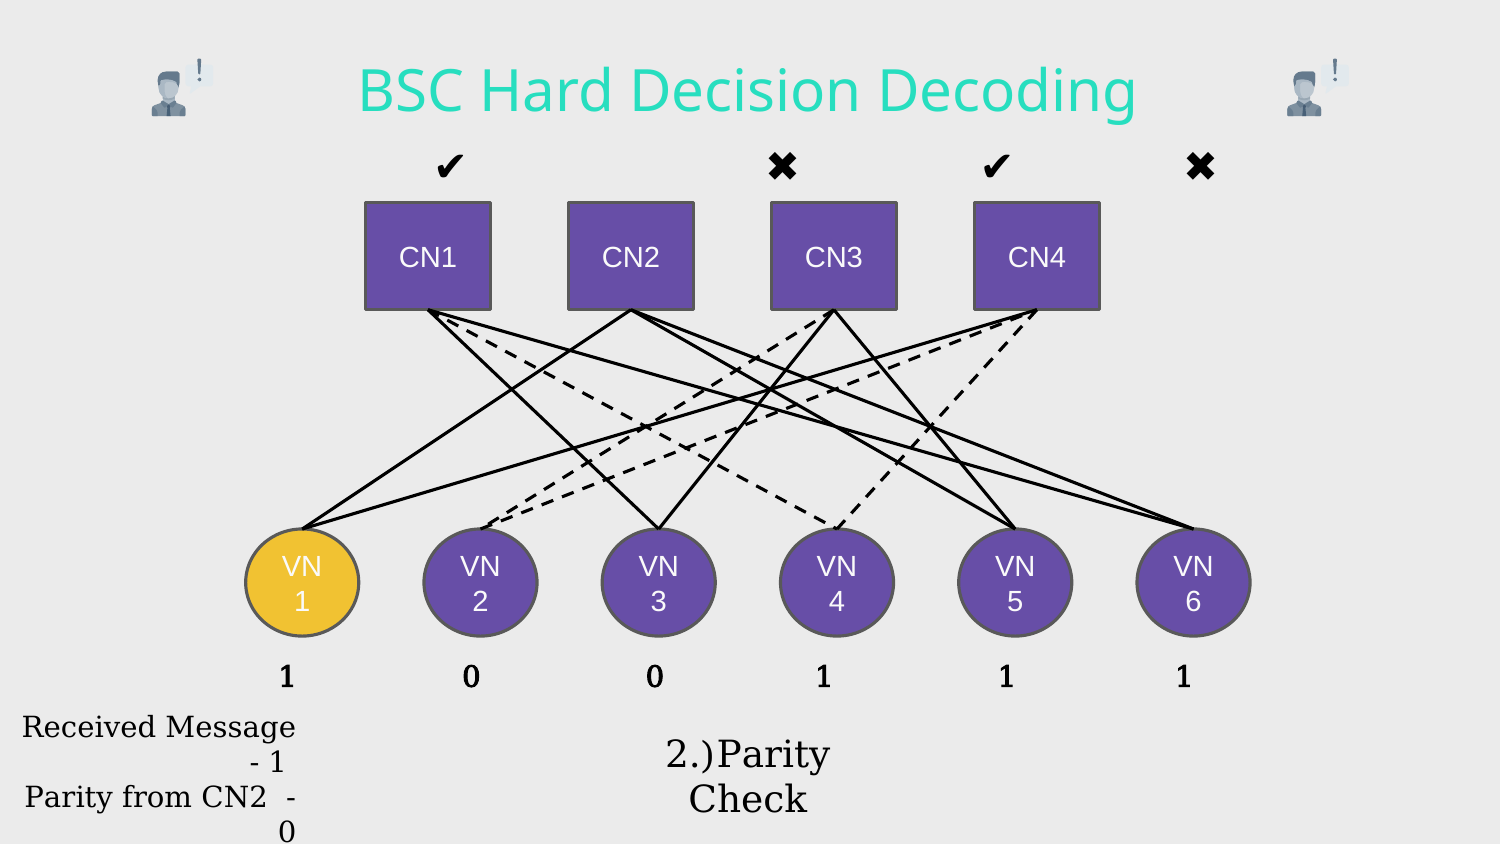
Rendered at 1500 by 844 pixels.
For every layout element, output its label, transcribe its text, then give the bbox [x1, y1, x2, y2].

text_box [480, 309, 835, 530]
text_box VN5 [958, 538, 1072, 637]
title BSC Hard Decision Decoding [113, 37, 1382, 125]
text_box VN1 [245, 529, 359, 637]
text_box VN2 [423, 539, 538, 637]
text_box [1041, 309, 1194, 530]
text_box 1 [983, 650, 1025, 700]
text_box ✔ ✖ ✔ ✖ [0, 125, 1500, 206]
text_box 1 [263, 650, 305, 700]
text_box 0 [447, 650, 489, 700]
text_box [151, 58, 214, 117]
text_box 1 [1160, 650, 1202, 700]
text_box CN2 [568, 206, 694, 306]
text_box CN1 [365, 206, 491, 307]
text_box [1287, 58, 1350, 117]
text_box VN3 [602, 539, 716, 637]
text_box VN4 [780, 539, 894, 637]
text_box 2.)Parity Check [588, 714, 907, 835]
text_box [301, 309, 479, 530]
text_box 0 [630, 650, 673, 700]
text_box VN6 [1136, 529, 1251, 637]
text_box 1 [800, 650, 842, 700]
text_box CN3 [771, 206, 897, 306]
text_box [836, 309, 1038, 530]
text_box Received Message - 1 Parity from CN2 - 0 Parity from CN4 - 0 Majority - 0 [3, 693, 312, 844]
text_box CN4 [974, 206, 1100, 307]
